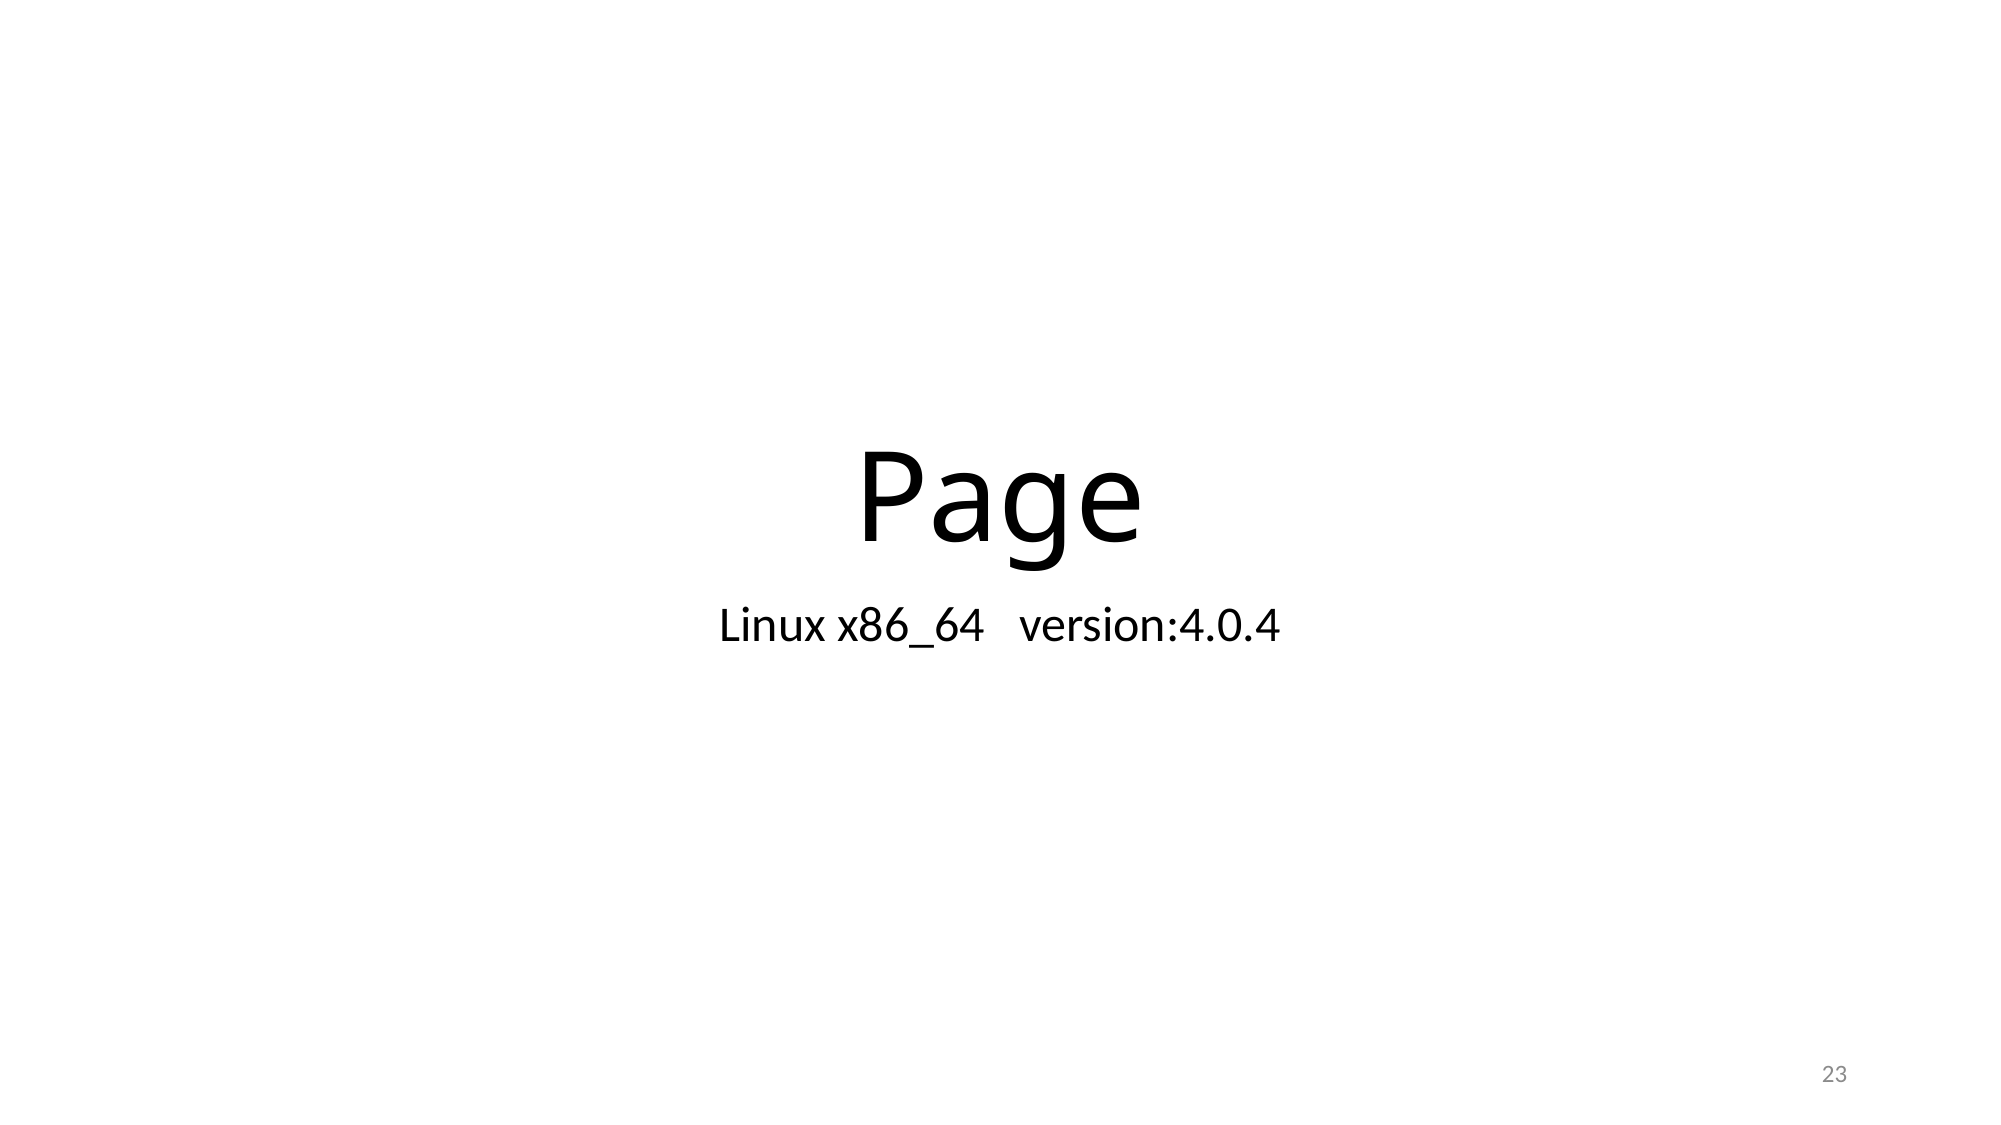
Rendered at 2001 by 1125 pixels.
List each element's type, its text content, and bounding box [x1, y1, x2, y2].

title Page [249, 184, 1750, 576]
slide_number 23 [1412, 1042, 1863, 1103]
subtitle Linux x86_64 version:4.0.4 [249, 590, 1750, 863]
